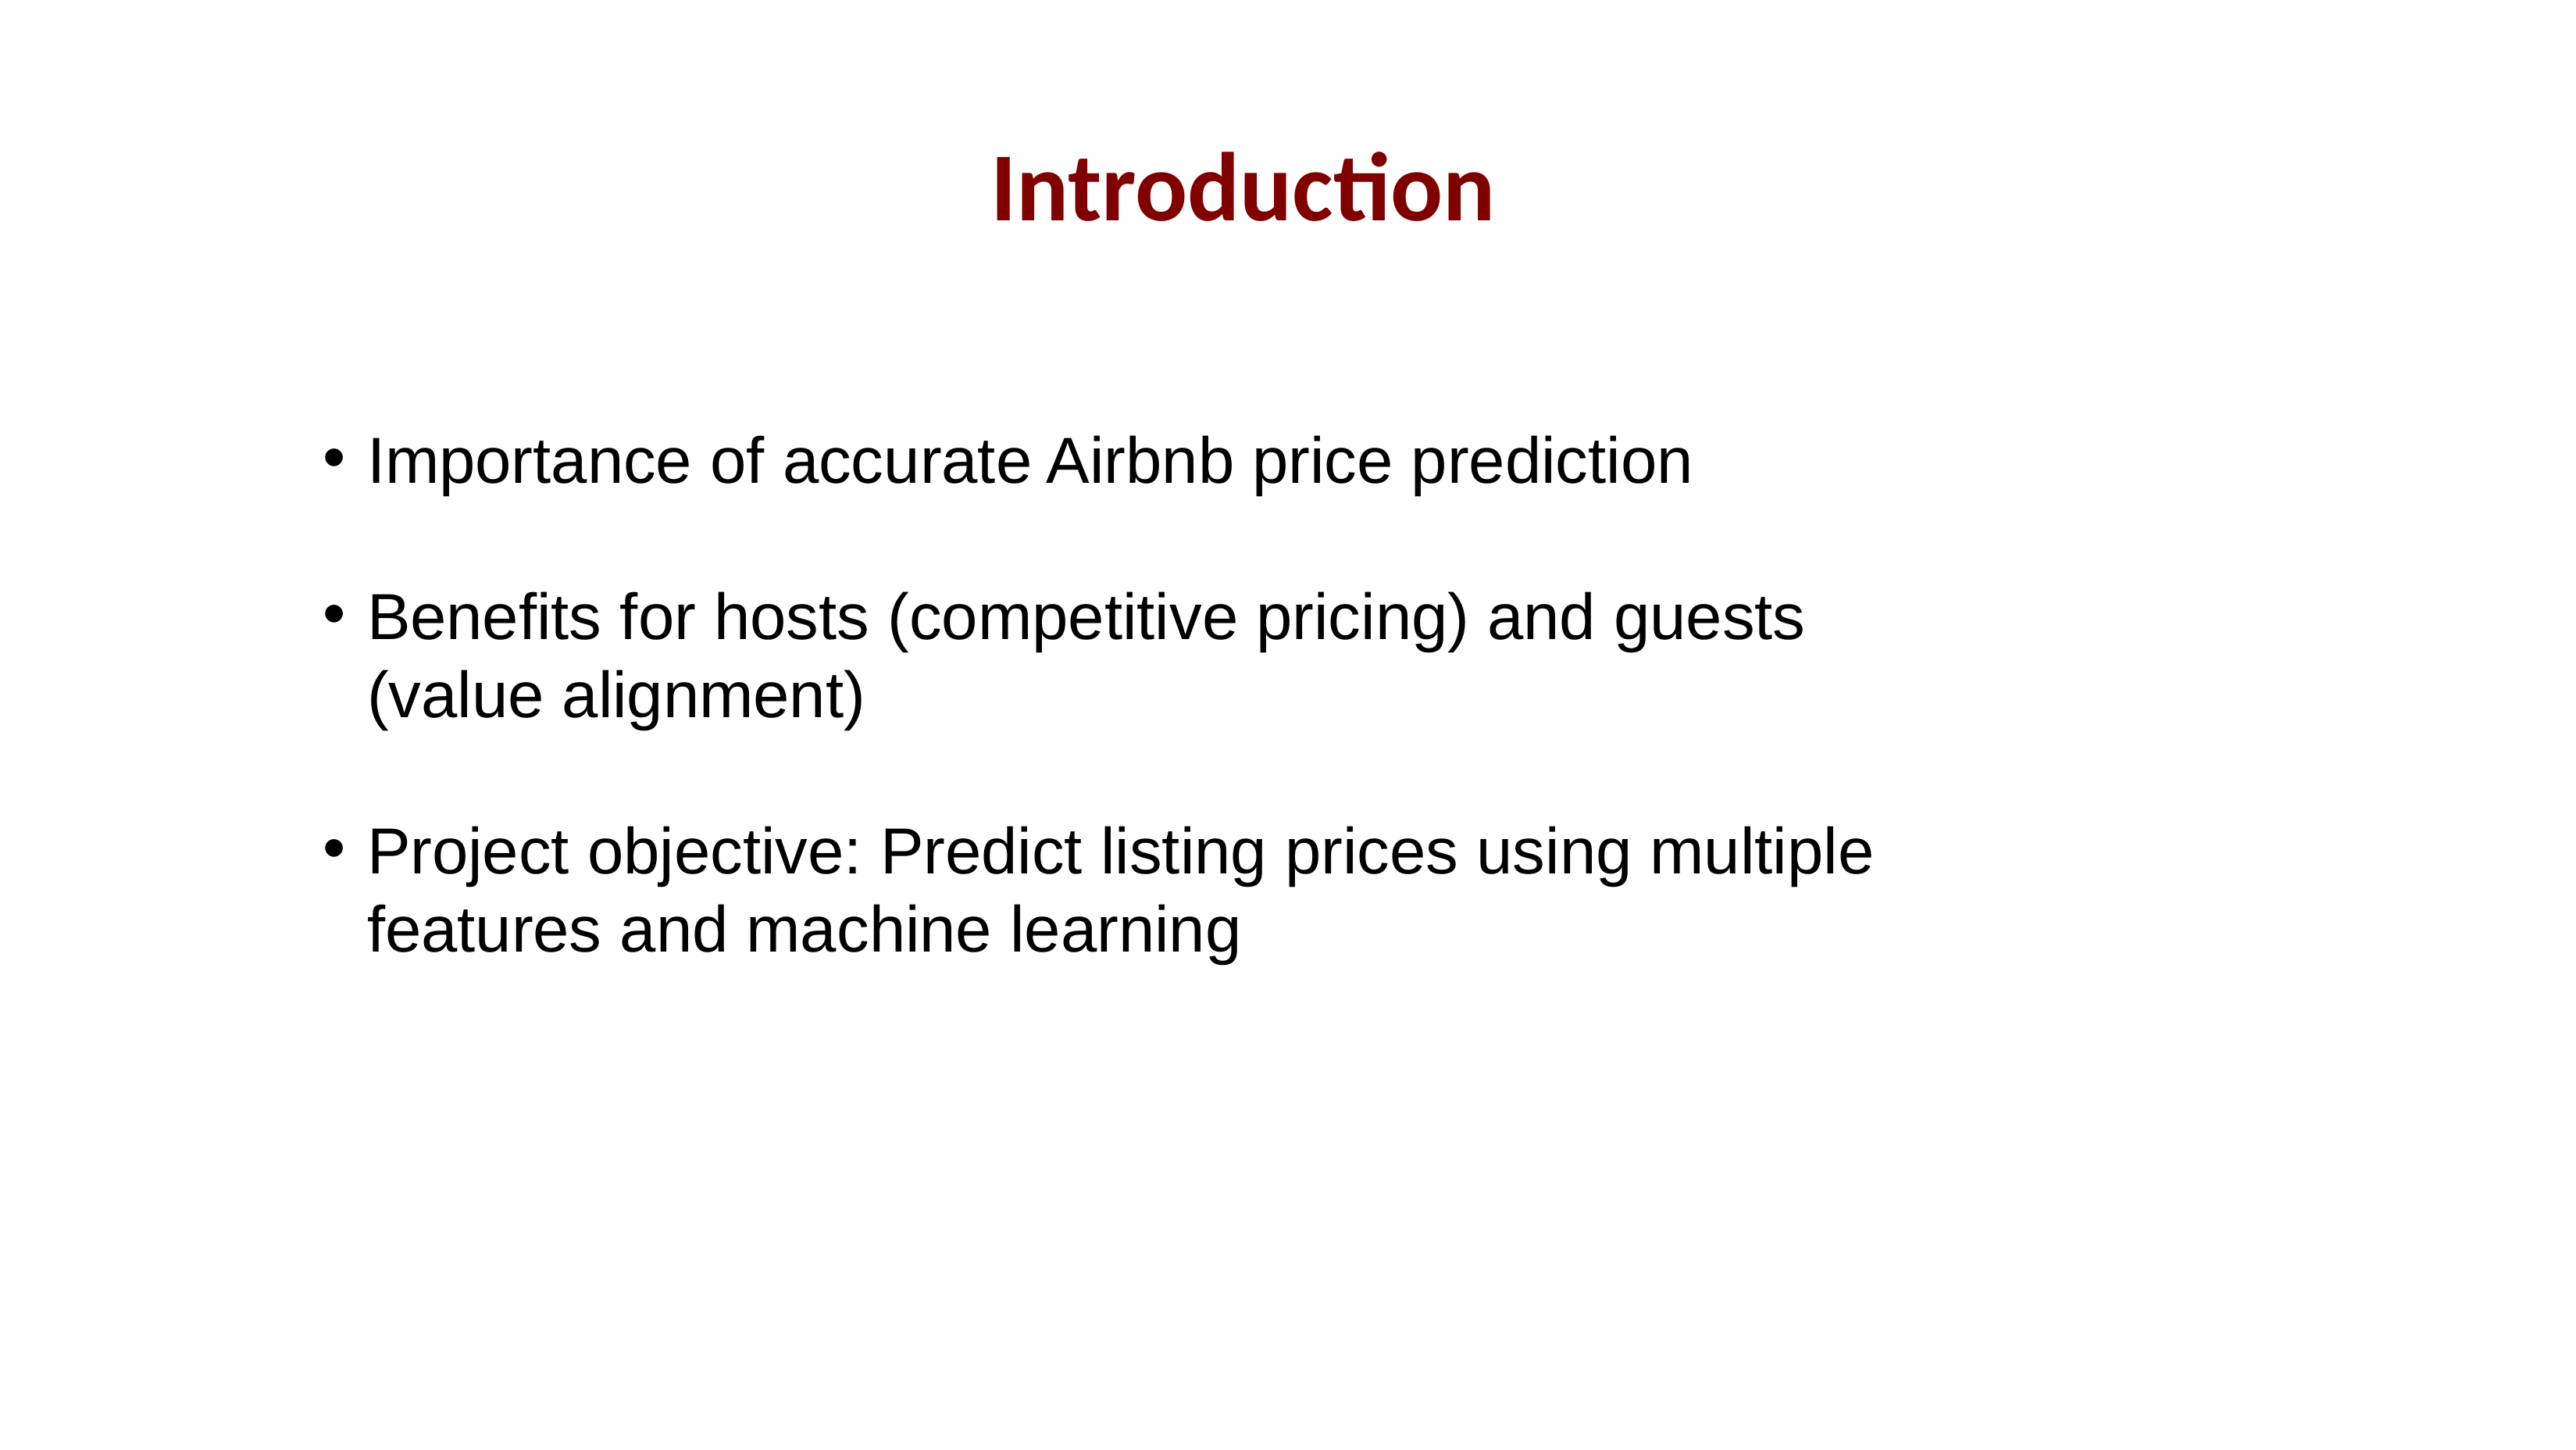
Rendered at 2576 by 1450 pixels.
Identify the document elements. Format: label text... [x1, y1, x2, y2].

title Introduction [604, 90, 2278, 366]
text_box Importance of accurate Airbnb price prediction Benefits for hosts (competitive pricing) and guests (value alignment) Project objective: Predict listing prices using multiple features and machine learning [311, 412, 1979, 971]
